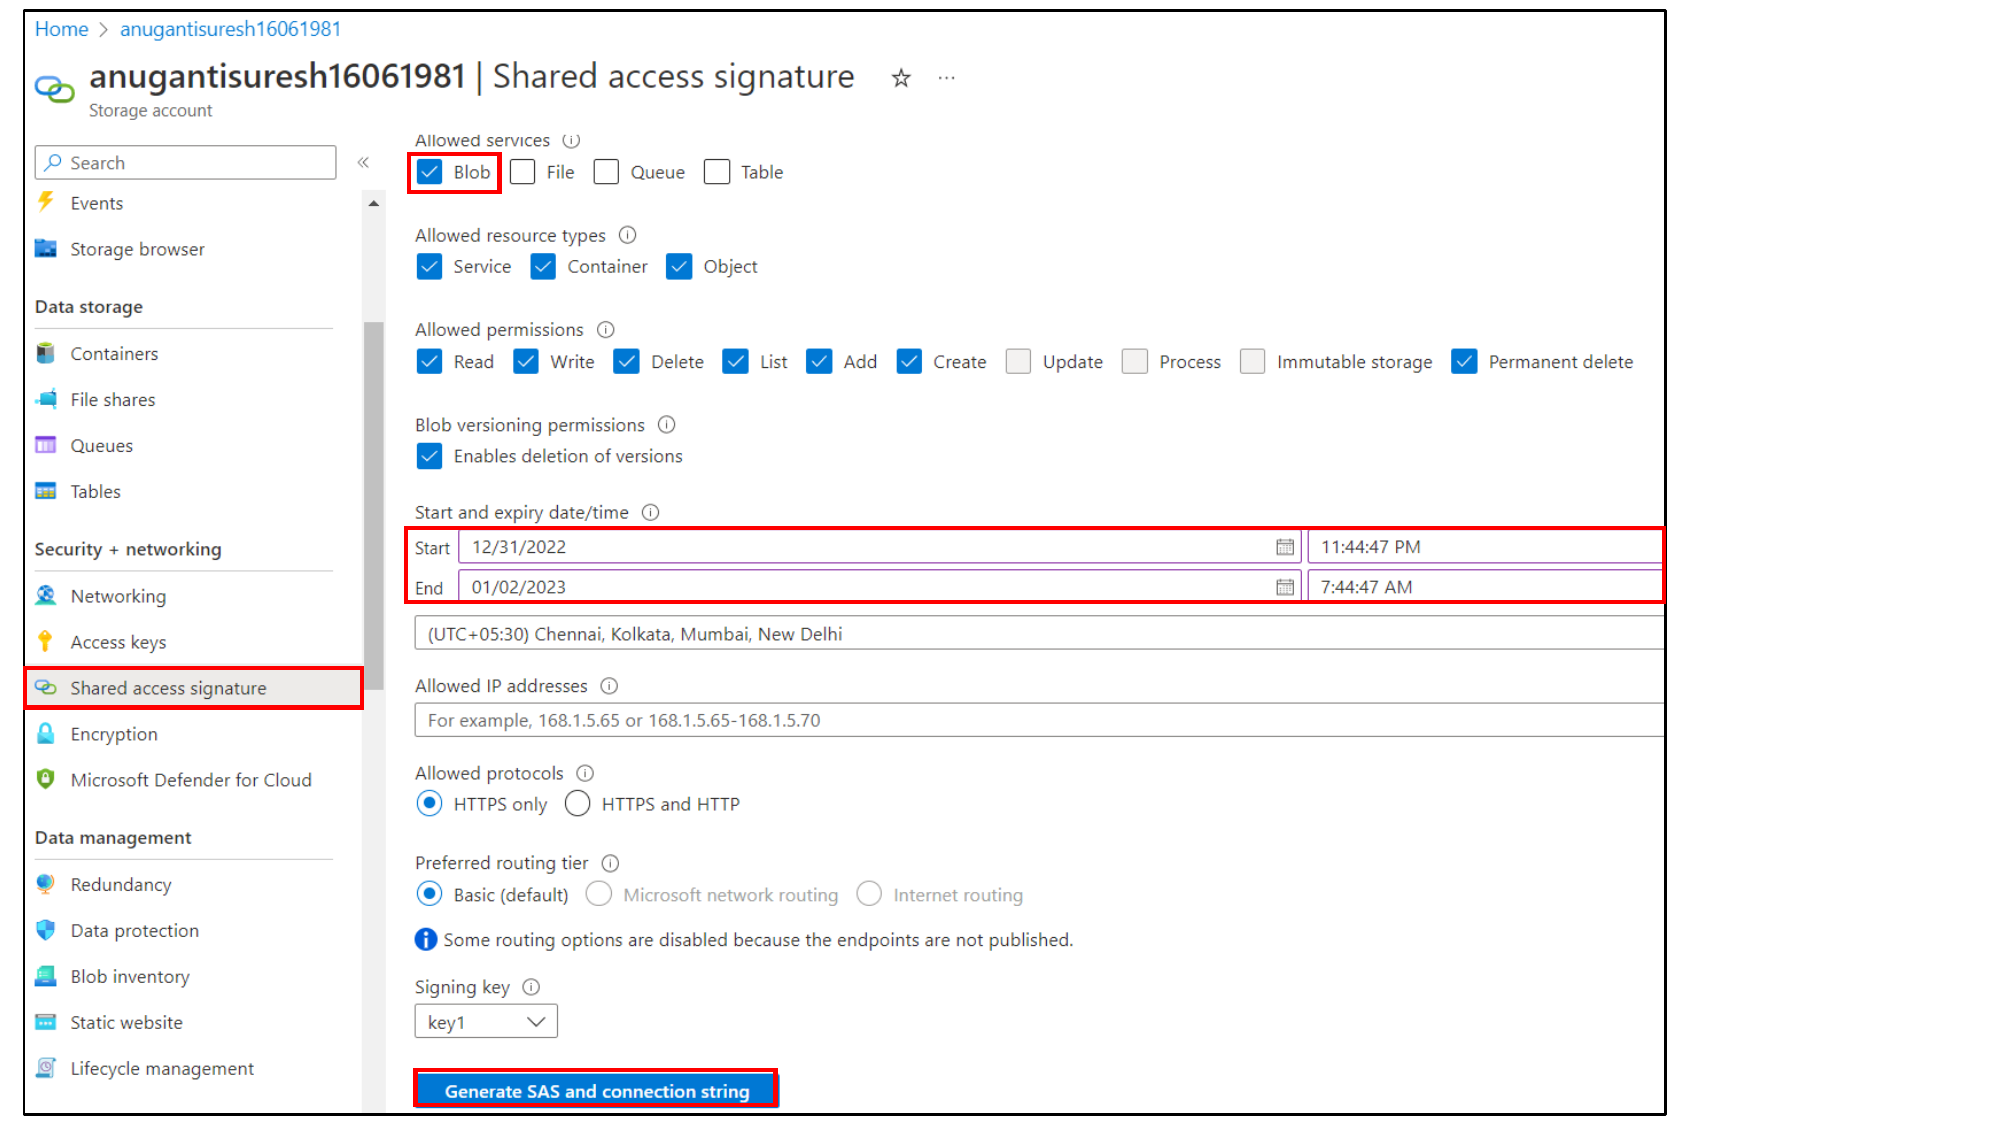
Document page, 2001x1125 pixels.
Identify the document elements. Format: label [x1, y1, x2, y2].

picture [25, 11, 1665, 1114]
